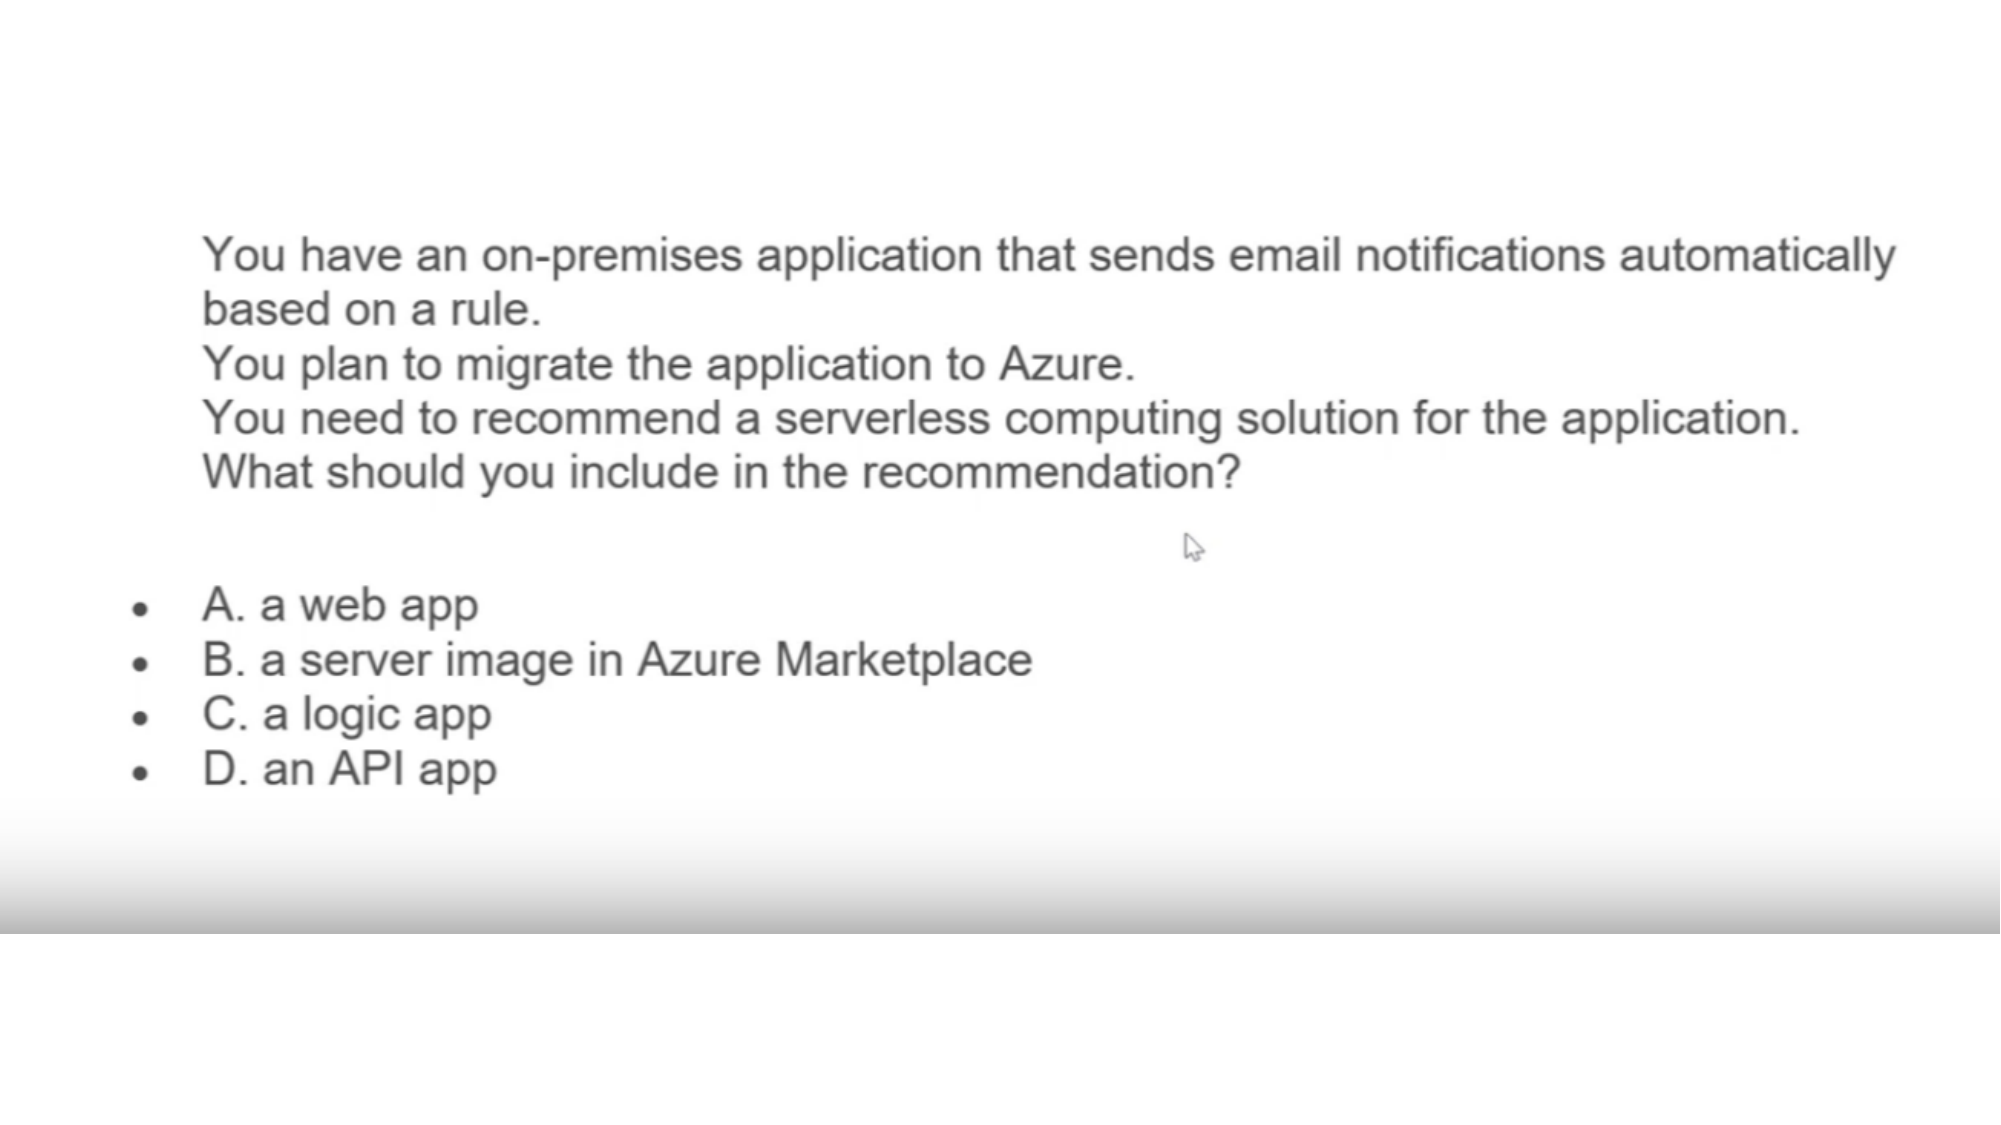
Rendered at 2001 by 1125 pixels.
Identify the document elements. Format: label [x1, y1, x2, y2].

picture [0, 191, 2000, 934]
